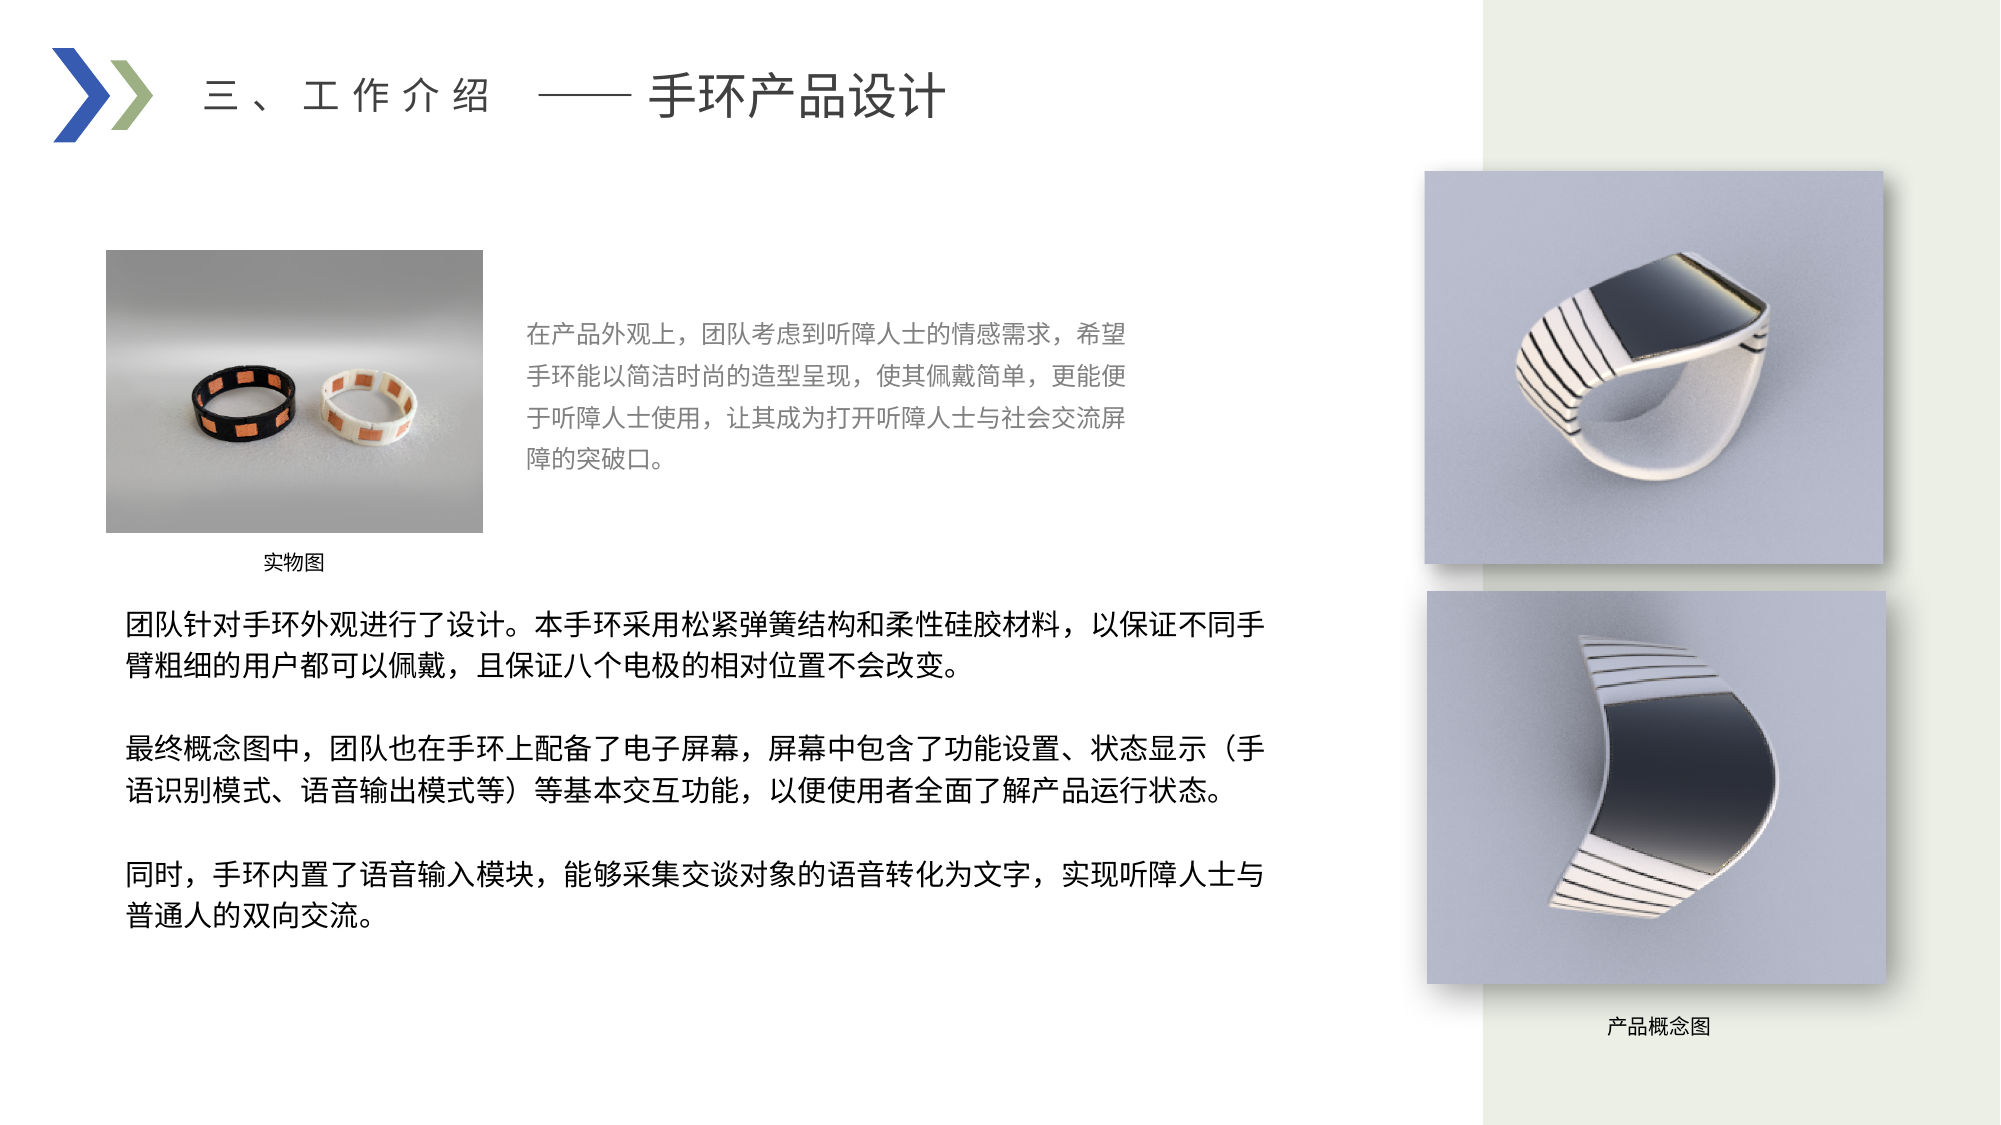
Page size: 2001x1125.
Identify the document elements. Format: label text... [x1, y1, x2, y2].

picture [1426, 591, 1886, 984]
text_box [1482, 0, 2000, 1125]
picture [106, 250, 483, 533]
picture [1424, 171, 1884, 564]
text_box ——手环产品设计 [520, 57, 963, 132]
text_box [51, 47, 512, 143]
text_box 在产品外观上，团队考虑到听障人士的情感需求，希望手环能以简洁时尚的造型呈现，使其佩戴简单，更能便于听障人士使用，让其成为打开听障人士与社会交流屏障的突破口。 [511, 299, 1157, 482]
text_box 实物图 [199, 542, 390, 582]
text_box 团队针对手环外观进行了设计。本手环采用松紧弹簧结构和柔性硅胶材料，以保证不同手臂粗细的用户都可以佩戴，且保证八个电极的相对位置不会改变。 最终概念图中，团队也在手环上配备了电子屏幕，屏幕中包含了功能设置、状态显示（手语识别模式、语音输出模式等）等基本交互功能，以便使用者全面了解产品运行状态。 同时，手环内置了语音输入模块，能够采集交谈对象的语音转化为文字，实现听障人士与普通人的双向交流。 [110, 591, 1307, 982]
text_box 产品概念图 [1563, 1005, 1755, 1046]
